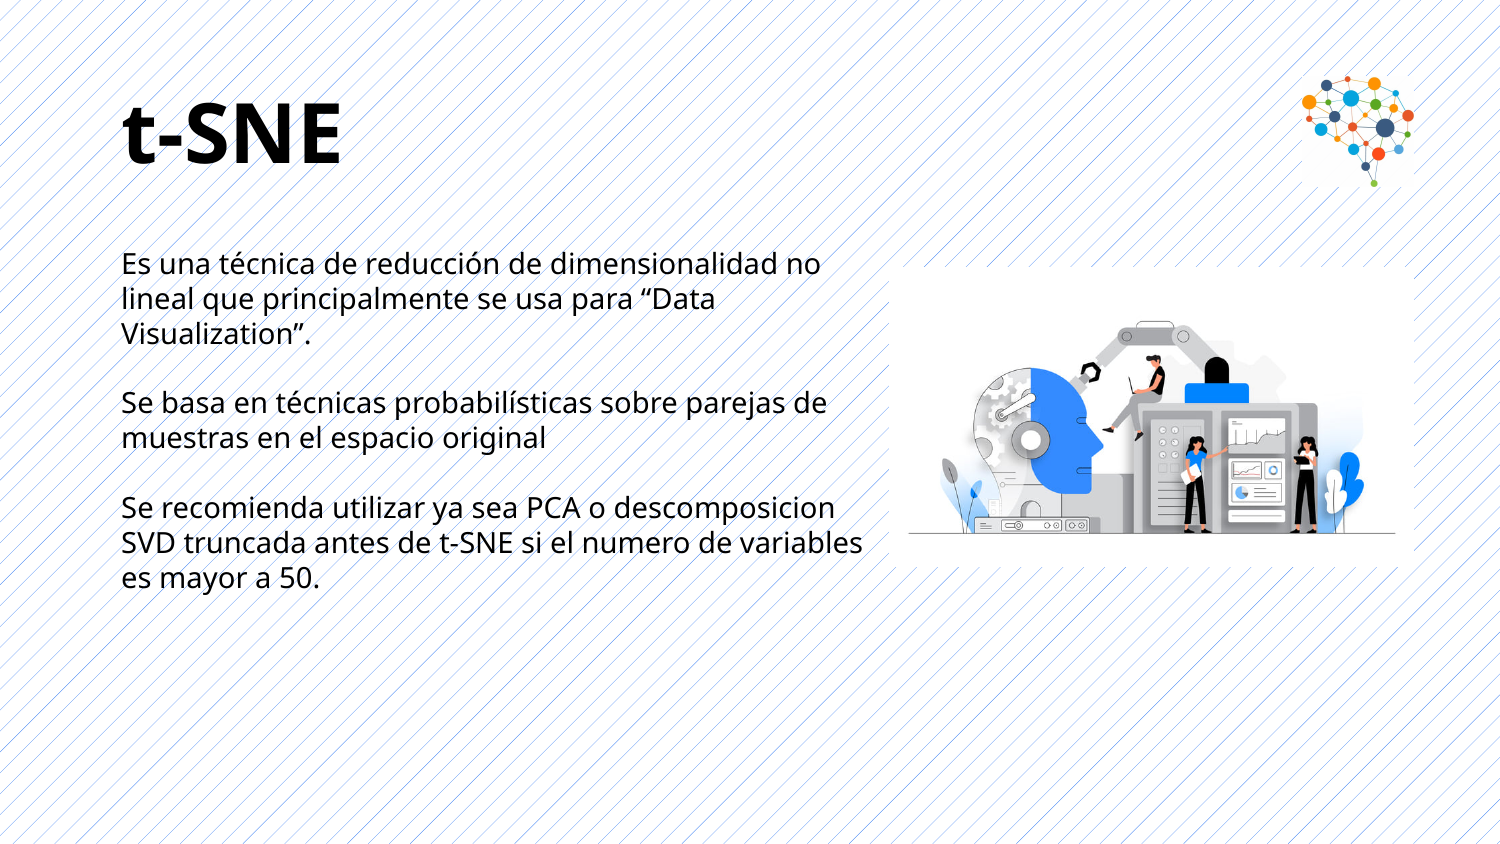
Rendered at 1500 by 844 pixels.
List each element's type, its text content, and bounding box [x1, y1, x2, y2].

text_box [928, 256, 1414, 267]
picture [889, 267, 1414, 568]
text_box Es una técnica de reducción de dimensionalidad no lineal que principalmente se usa para “Data Visualization”. Se basa en técnicas probabilísticas sobre parejas de muestras en el espacio original Se recomienda utilizar ya sea PCA o descomposicion SVD truncada antes de t-SNE si el numero de variables es mayor a 50. [106, 237, 890, 603]
text_box t-SNE [106, 76, 1442, 197]
picture [1302, 76, 1414, 187]
